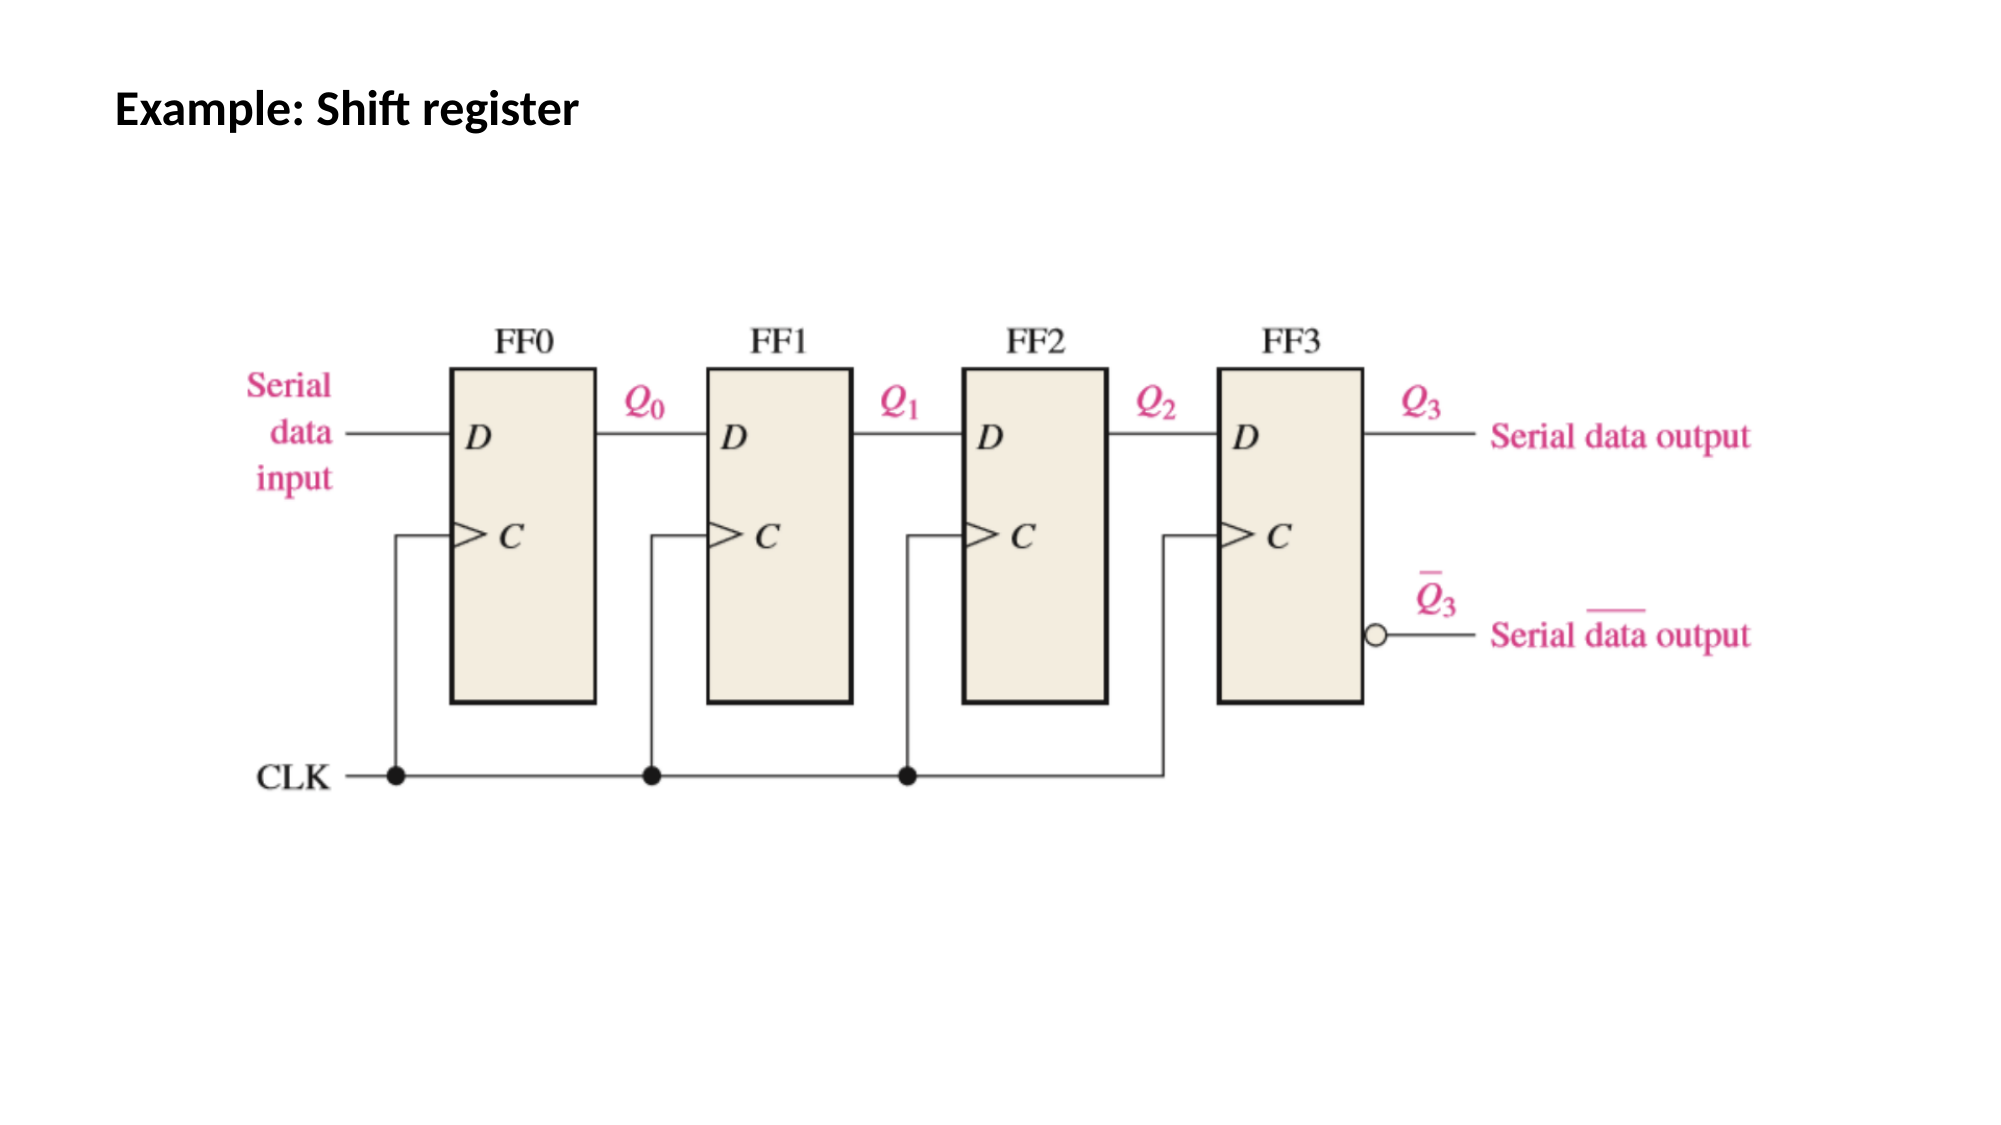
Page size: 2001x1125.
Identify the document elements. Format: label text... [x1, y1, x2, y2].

picture [241, 318, 1759, 807]
text_box Example: Shift register [99, 67, 862, 143]
